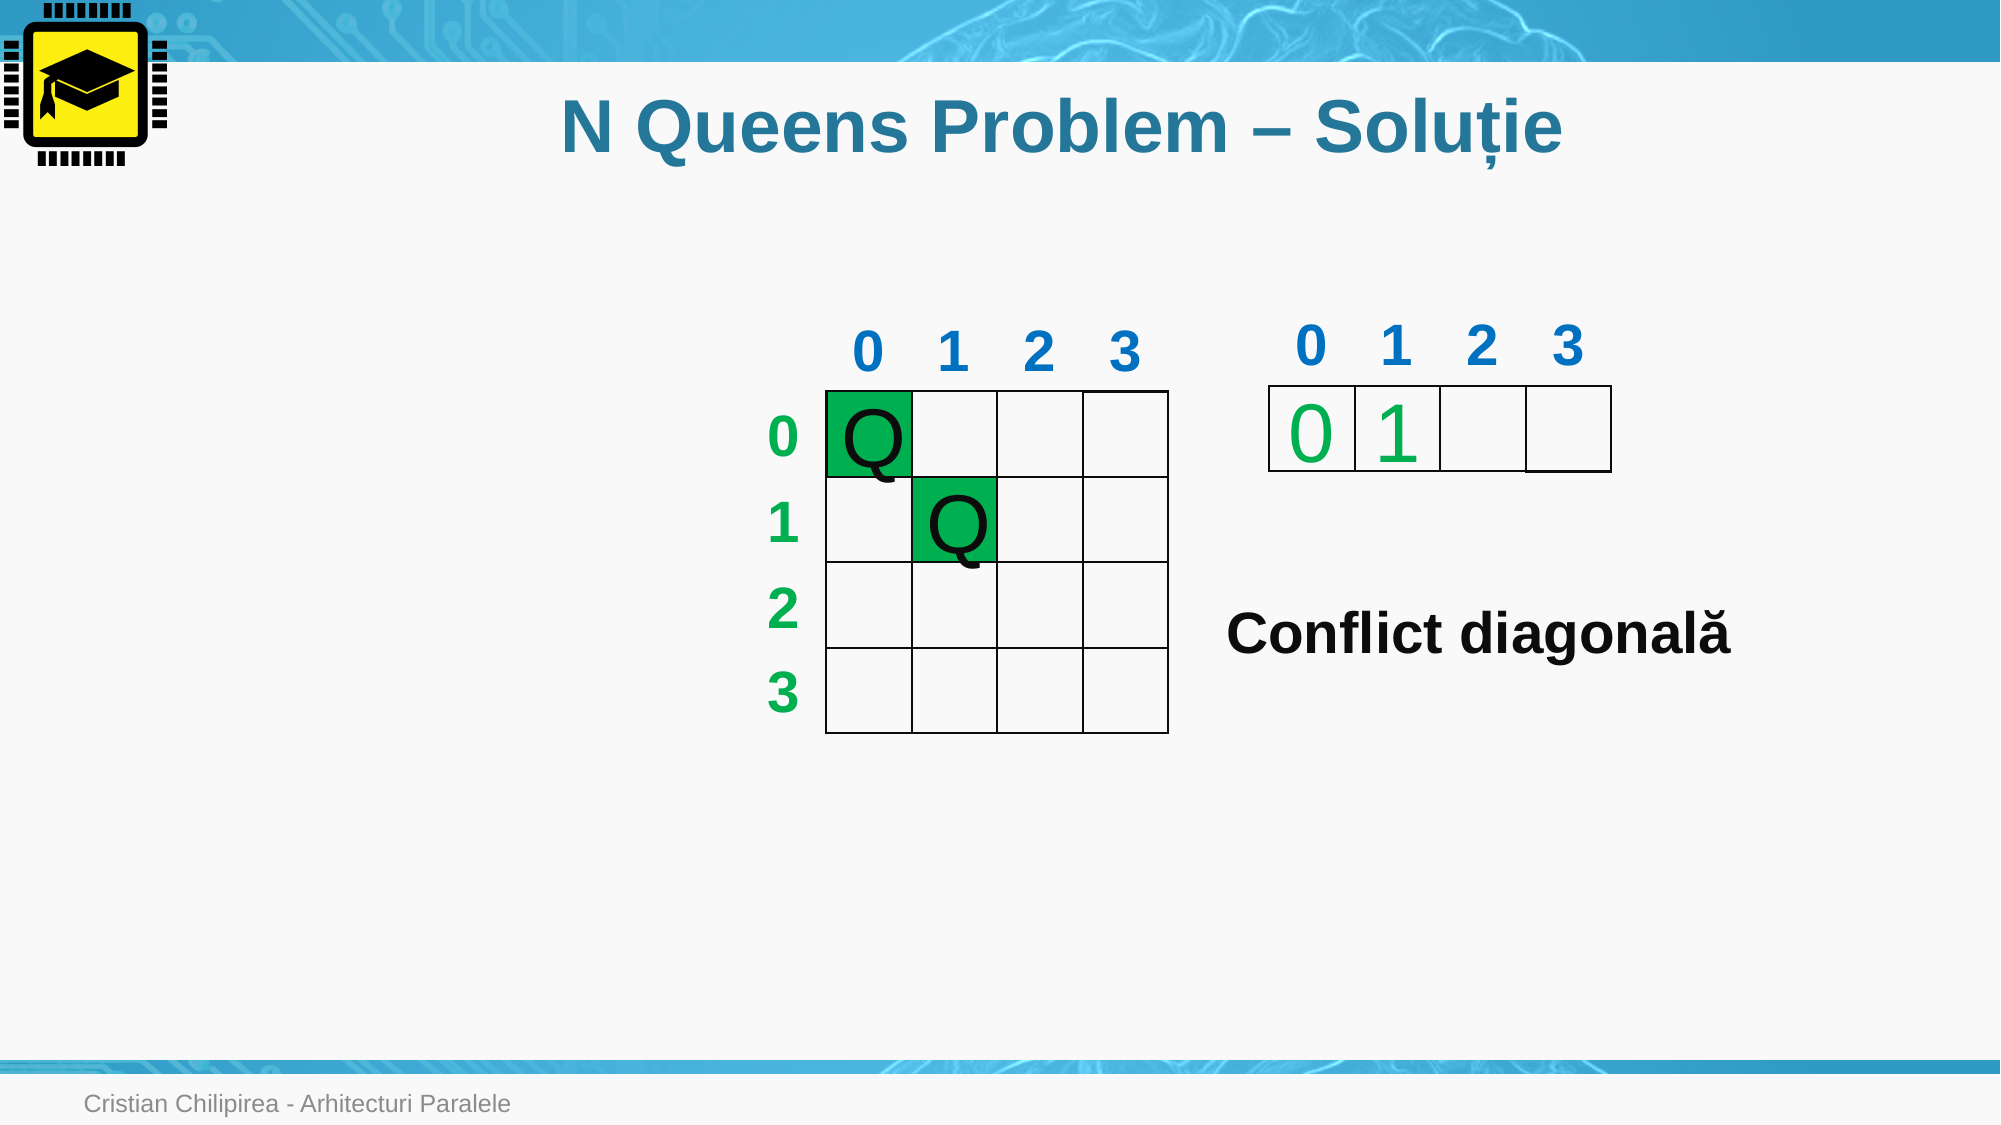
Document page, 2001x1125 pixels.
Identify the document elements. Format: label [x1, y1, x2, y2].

picture [0, 0, 2000, 166]
picture [0, 1060, 2000, 1074]
title [170, 76, 1955, 180]
text_box [1211, 587, 1747, 673]
text_box [1268, 299, 1612, 473]
text_box [825, 305, 1169, 734]
footer [68, 1083, 1542, 1125]
text_box [752, 391, 815, 732]
